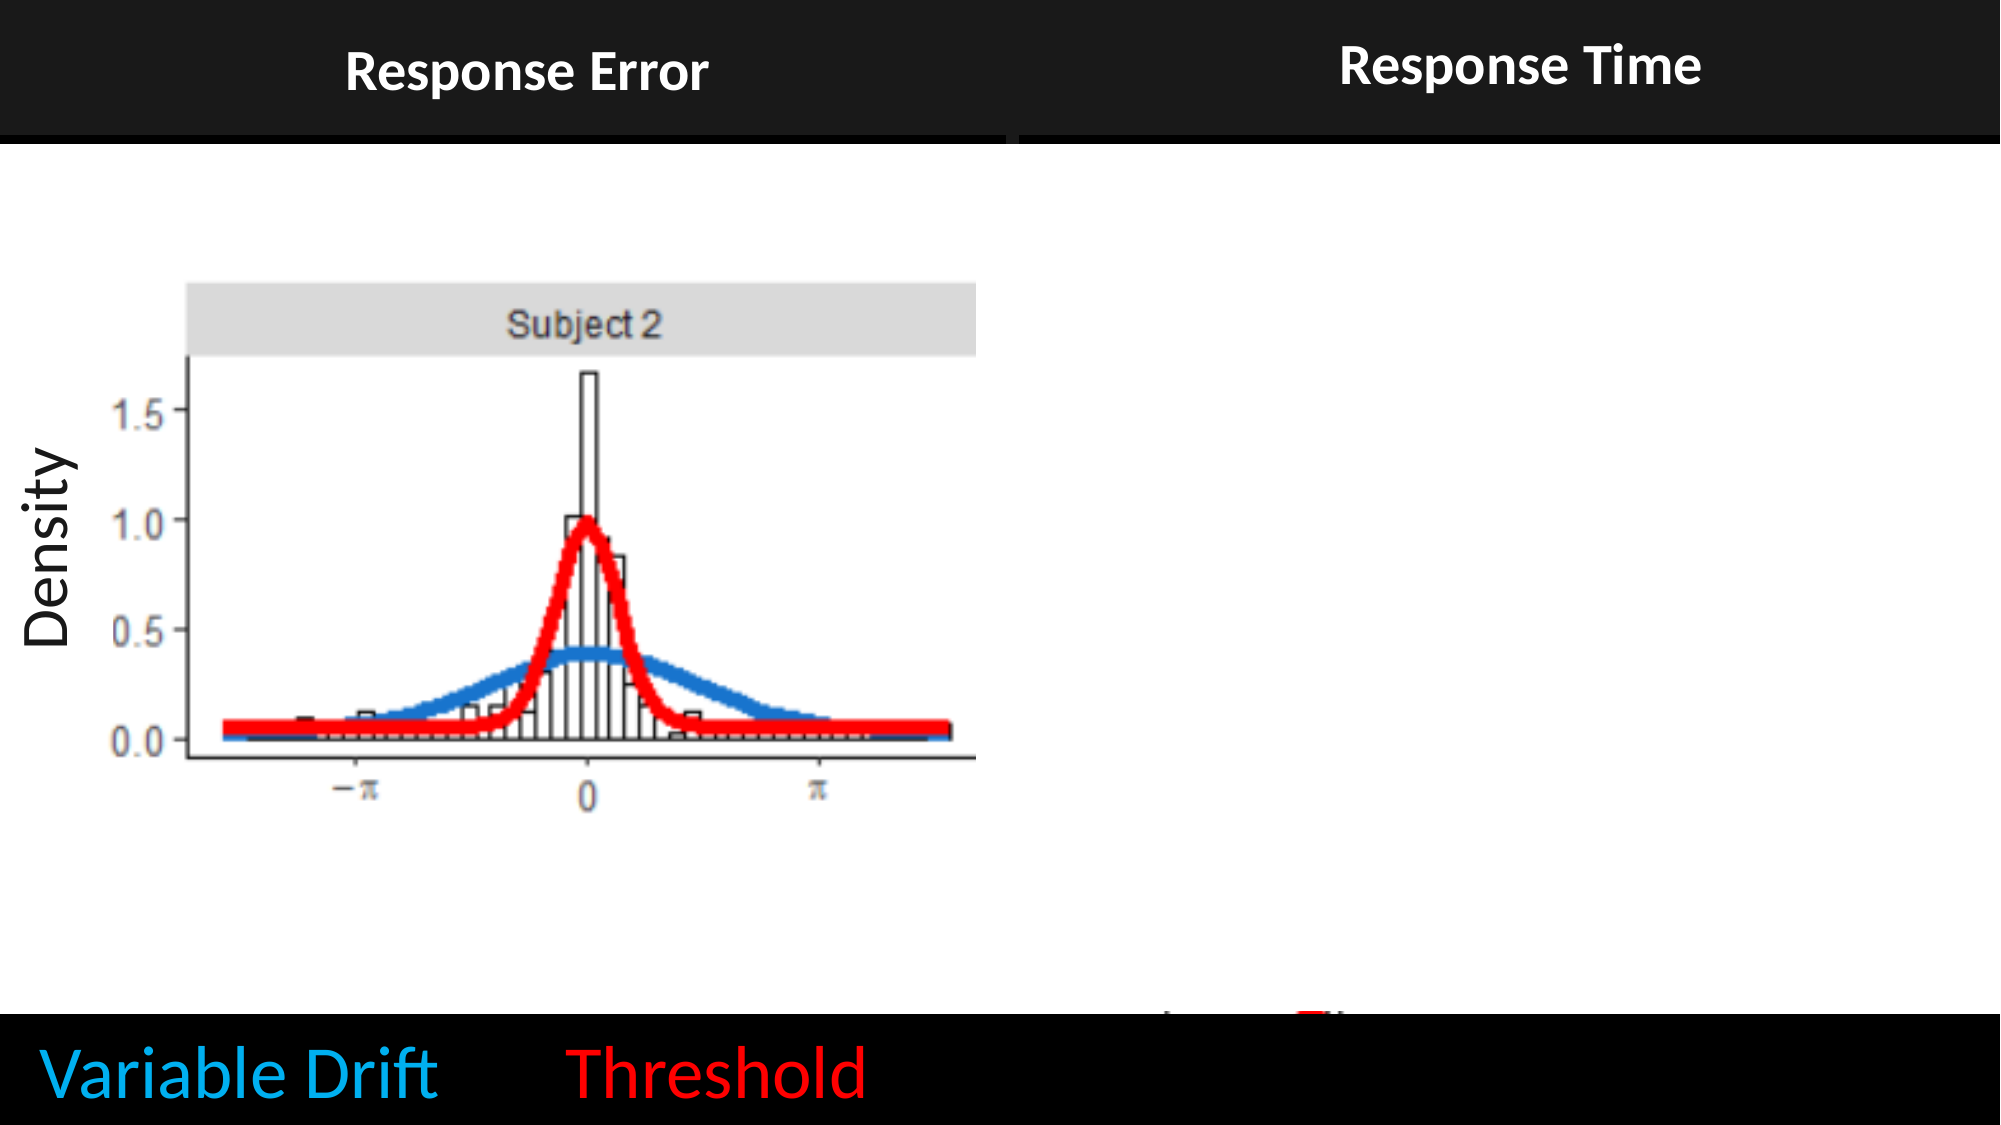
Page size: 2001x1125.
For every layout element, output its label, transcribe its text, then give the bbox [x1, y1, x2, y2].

text_box [1019, 135, 2000, 144]
text_box [0, 135, 1006, 144]
text_box Response Time [1324, 18, 1718, 104]
text_box Response Error [330, 24, 726, 110]
picture [0, 144, 2000, 1125]
text_box [1013, 0, 2000, 135]
text_box [0, 0, 1012, 135]
